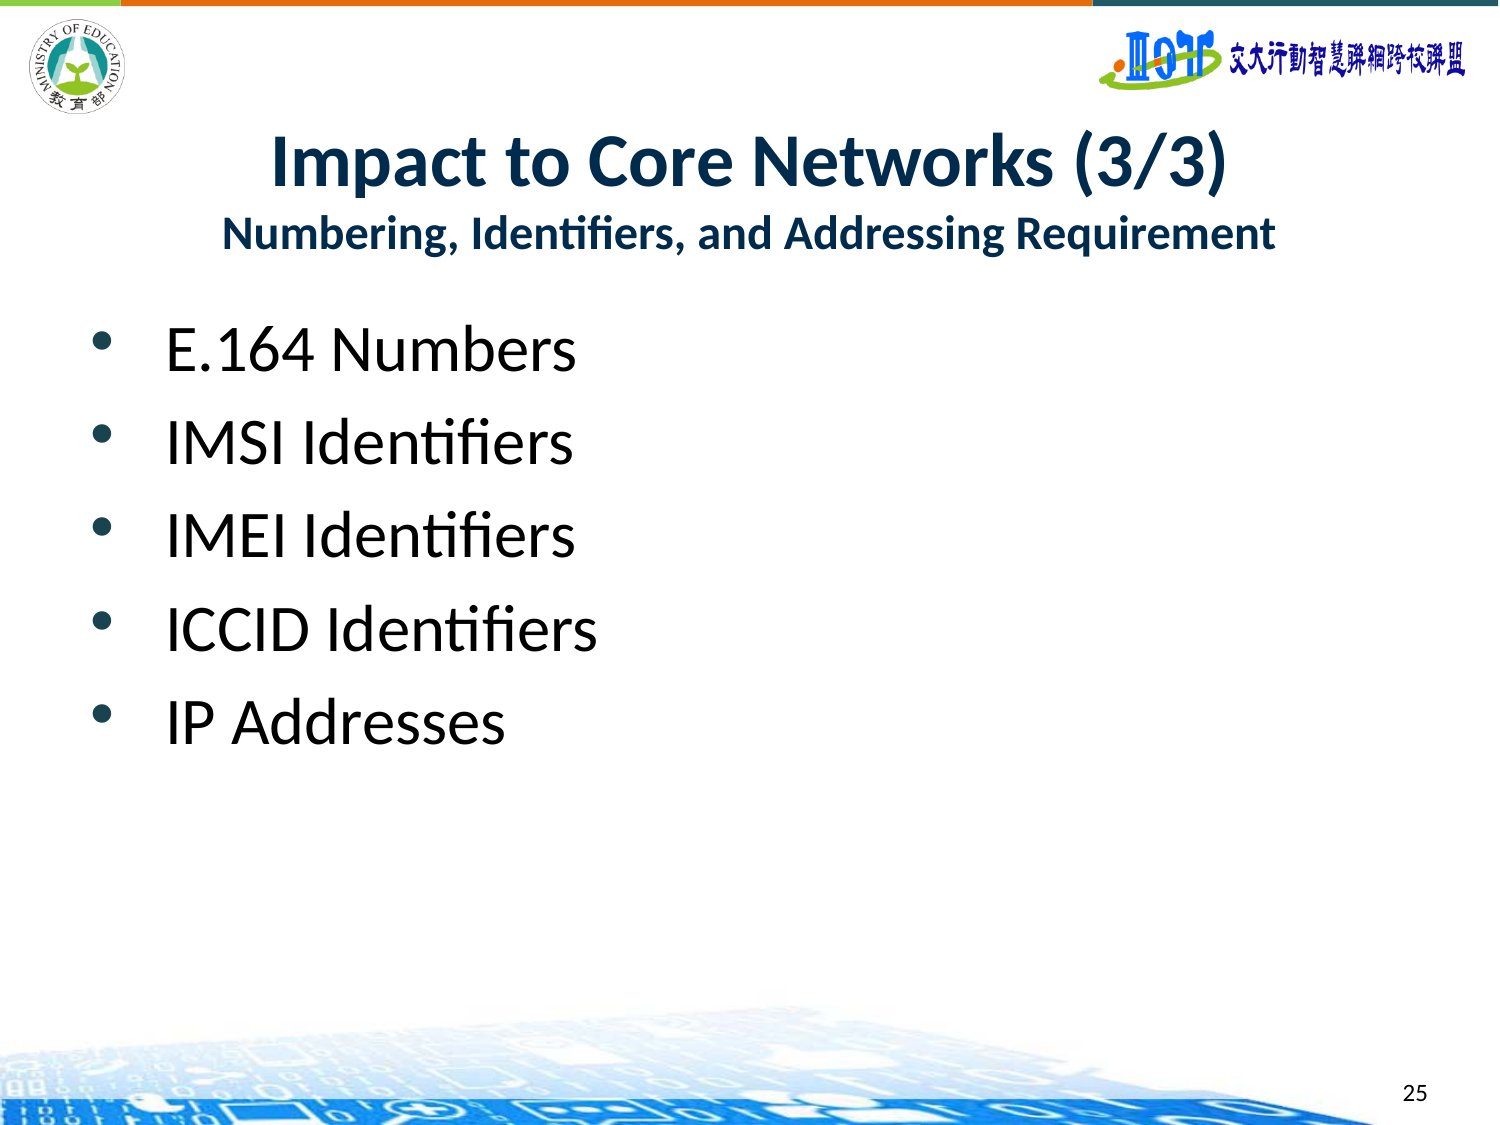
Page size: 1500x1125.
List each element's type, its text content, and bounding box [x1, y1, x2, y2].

list E.164 Numbers IMSI Identifiers IMEI Identifiers ICCID Identifiers IP Addresses [75, 297, 1425, 1024]
picture [1099, 30, 1465, 90]
title Impact to Core Networks (3/3) Numbering, Identifiers, and Addressing Requirement [75, 101, 1425, 268]
slide_number 25 [1387, 1069, 1484, 1125]
picture [0, 987, 1377, 1125]
picture [29, 19, 125, 114]
